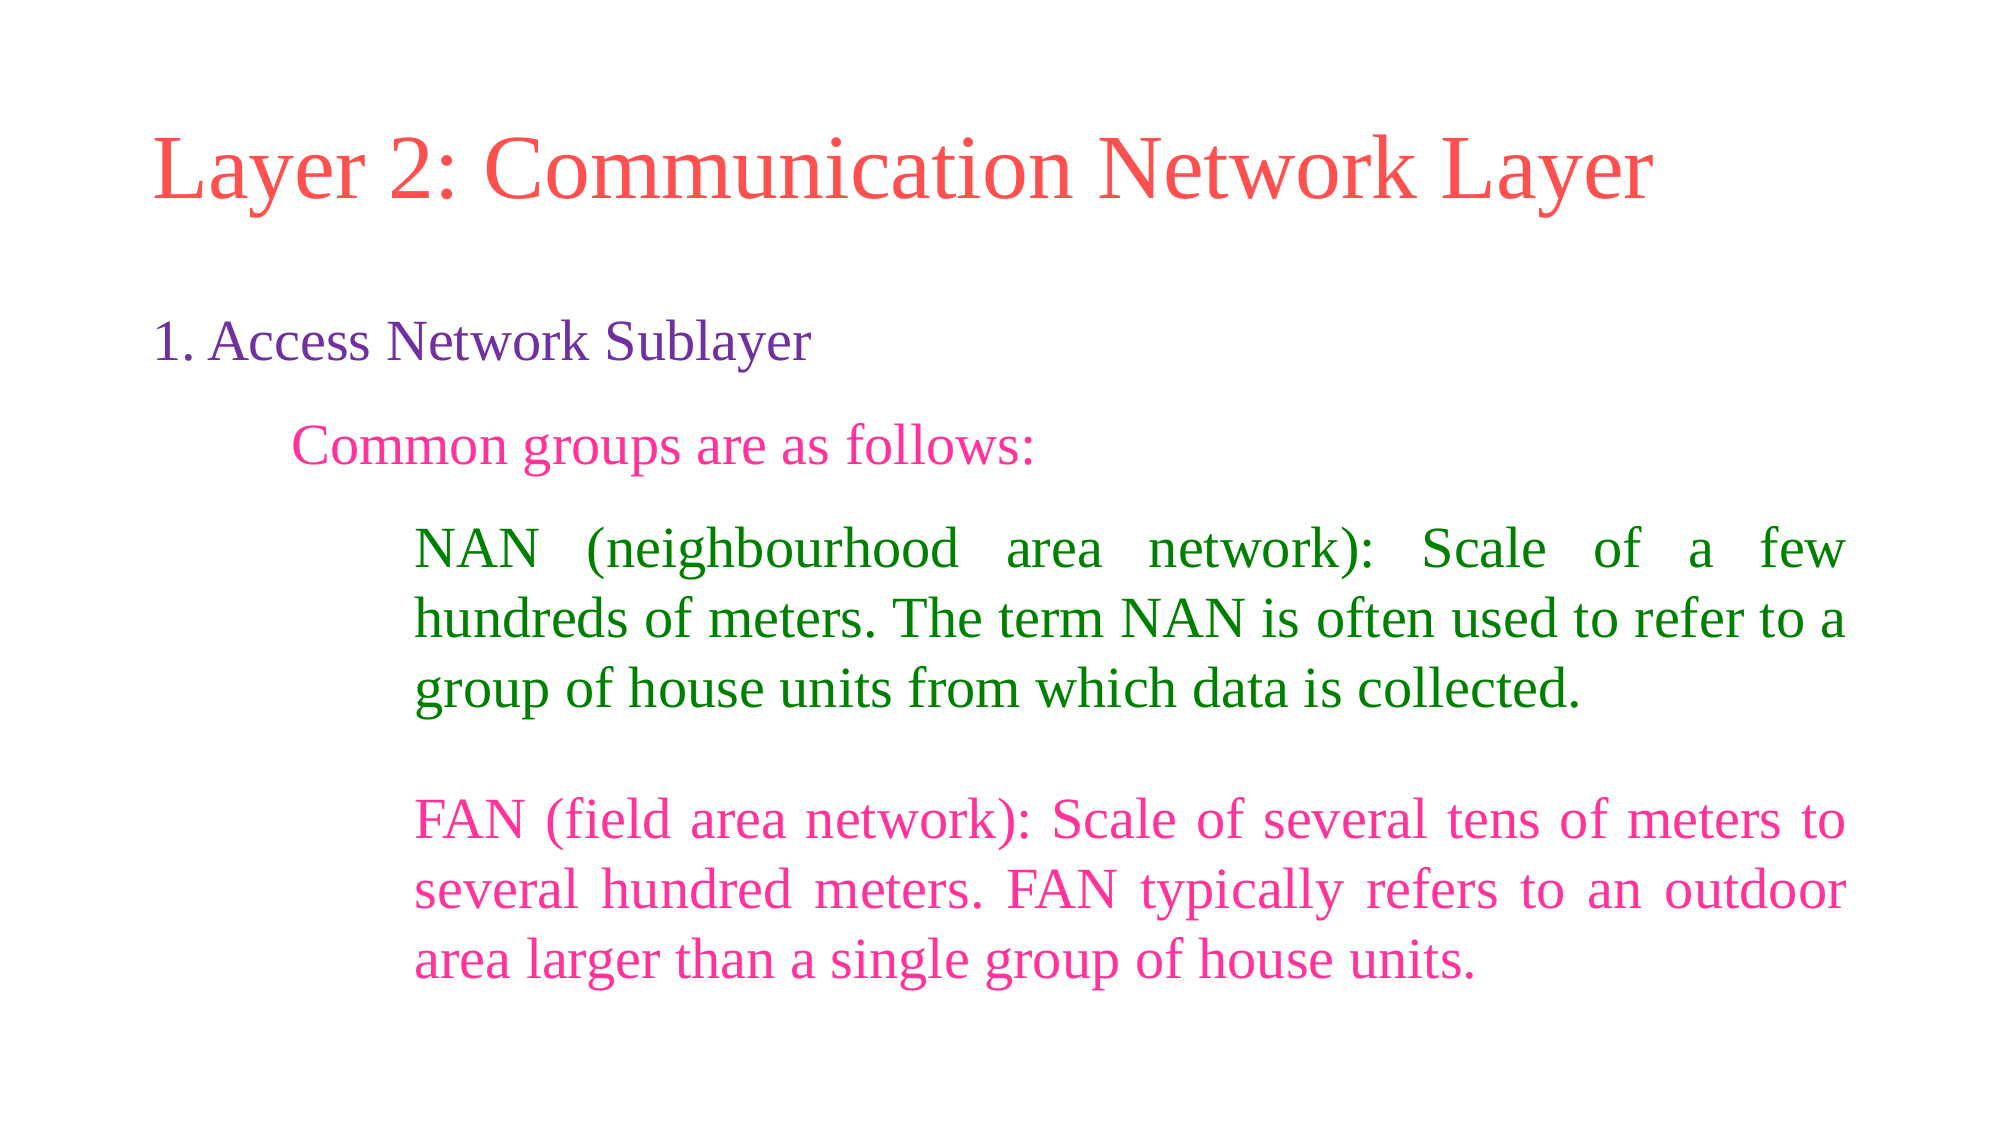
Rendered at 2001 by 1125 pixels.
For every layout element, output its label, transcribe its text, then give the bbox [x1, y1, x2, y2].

text_box NAN (neighbourhood area network): Scale of a few hundreds of meters. The term NAN is often used to refer to a group of house units from which data is collected. [399, 501, 1863, 727]
title Layer 2: Communication Network Layer [137, 59, 1863, 278]
text_box FAN (field area network): Scale of several tens of meters to several hundred meters. FAN typically refers to an outdoor area larger than a single group of house units. [399, 772, 1863, 998]
text_box 1. Access Network Sublayer [137, 294, 1117, 380]
text_box Common groups are as follows: [276, 398, 1863, 484]
